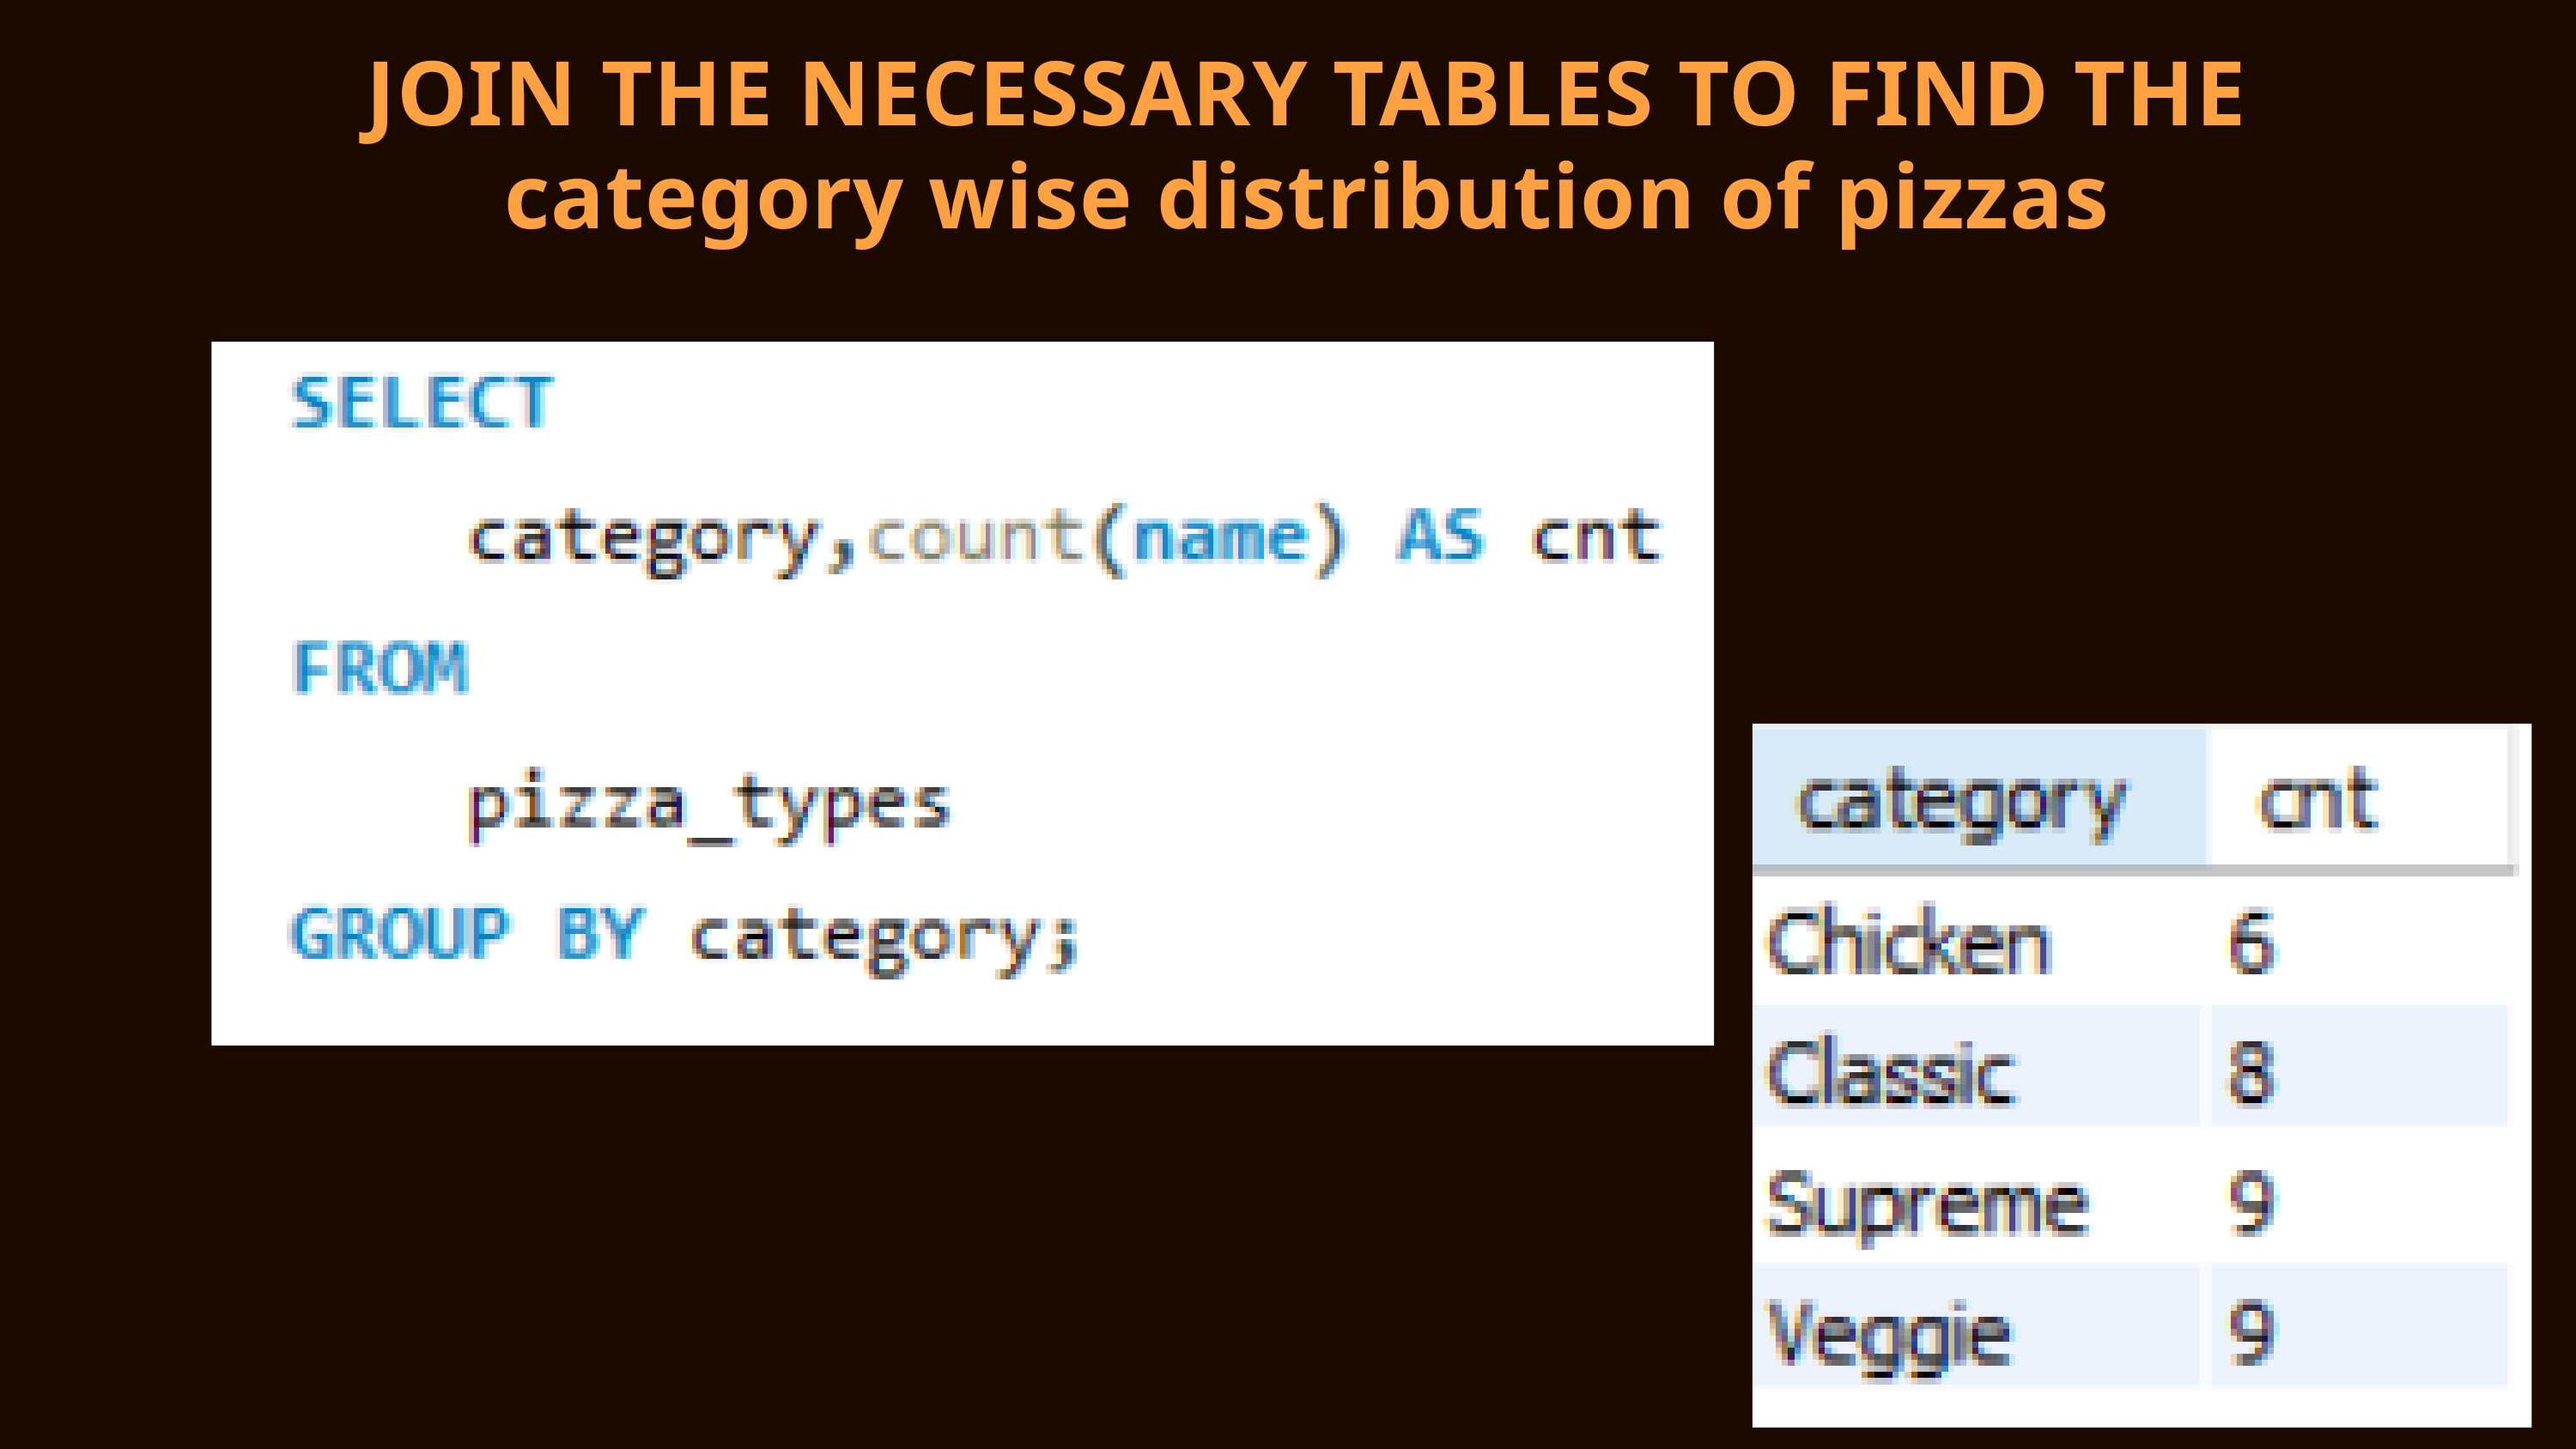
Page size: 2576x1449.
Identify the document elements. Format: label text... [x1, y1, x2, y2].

text_box [1752, 724, 2532, 1428]
text_box JOIN THE NECESSARY TABLES TO FIND THE category wise distribution of pizzas [185, 39, 2432, 247]
text_box [211, 342, 1715, 1046]
